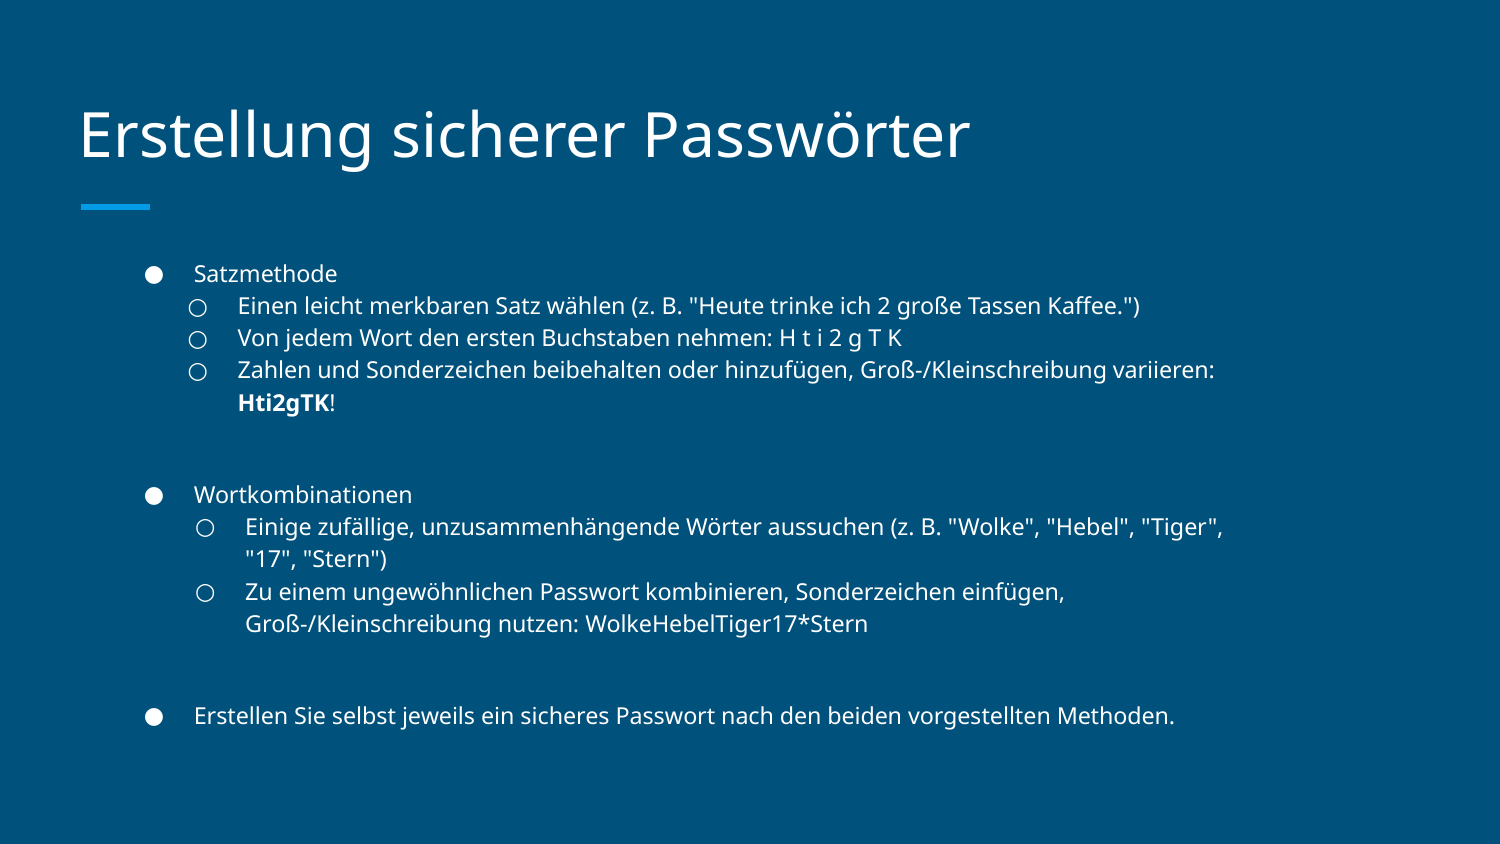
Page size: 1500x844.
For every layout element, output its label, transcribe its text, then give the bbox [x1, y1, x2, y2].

list Satzmethode Einen leicht merkbaren Satz wählen (z. B. "Heute trinke ich 2 große Tassen Kaffee.") Von jedem Wort den ersten Buchstaben nehmen: H t i 2 g T K Zahlen und Sonderzeichen beibehalten oder hinzufügen, Groß-/Kleinschreibung variieren: Hti2gTK! Wortkombinationen Einige zufällige, unzusammenhängende Wörter aussuchen (z. B. "Wolke", "Hebel", "Tiger", "17", "Stern") Zu einem ungewöhnlichen Passwort kombinieren, Sonderzeichen einfügen, Groß-/Kleinschreibung nutzen: WolkeHebelTiger17*Stern Erstellen Sie selbst jeweils ein sicheres Passwort nach den beiden vorgestellten Methoden. [102, 239, 1282, 745]
title Erstellung sicherer Passwörter [63, 72, 1437, 185]
